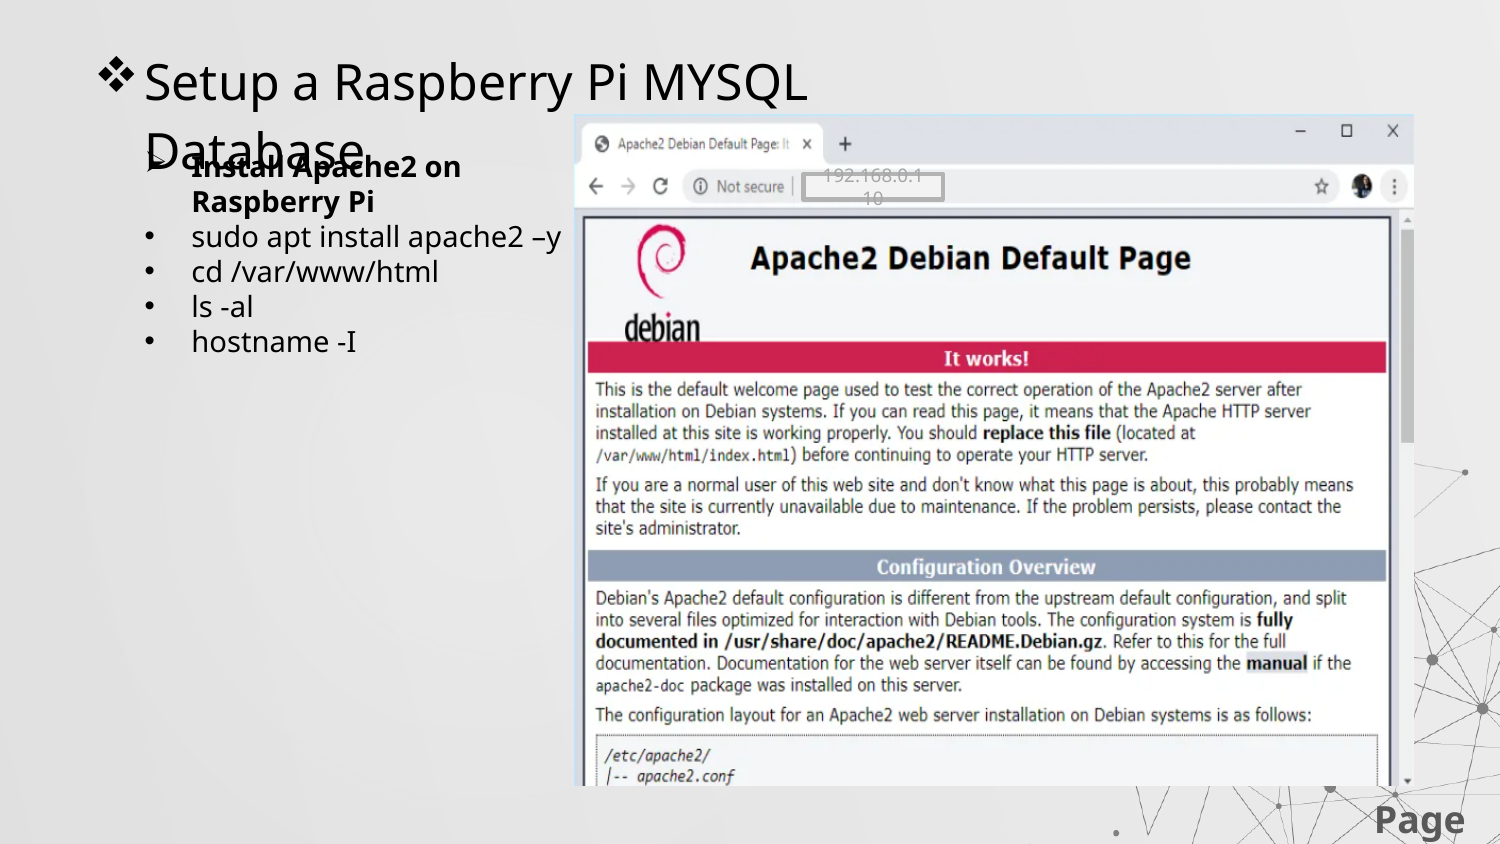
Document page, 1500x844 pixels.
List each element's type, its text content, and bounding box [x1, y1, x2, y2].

list Setup a Raspberry Pi MYSQL Database [54, 26, 1020, 132]
text_box Page 12 [1327, 766, 1500, 844]
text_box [574, 114, 1414, 786]
text_box Install Apache2 on Raspberry Pi sudo apt install apache2 –y cd /var/www/html ls -al hostname -I [129, 140, 569, 366]
picture [0, 0, 1500, 844]
